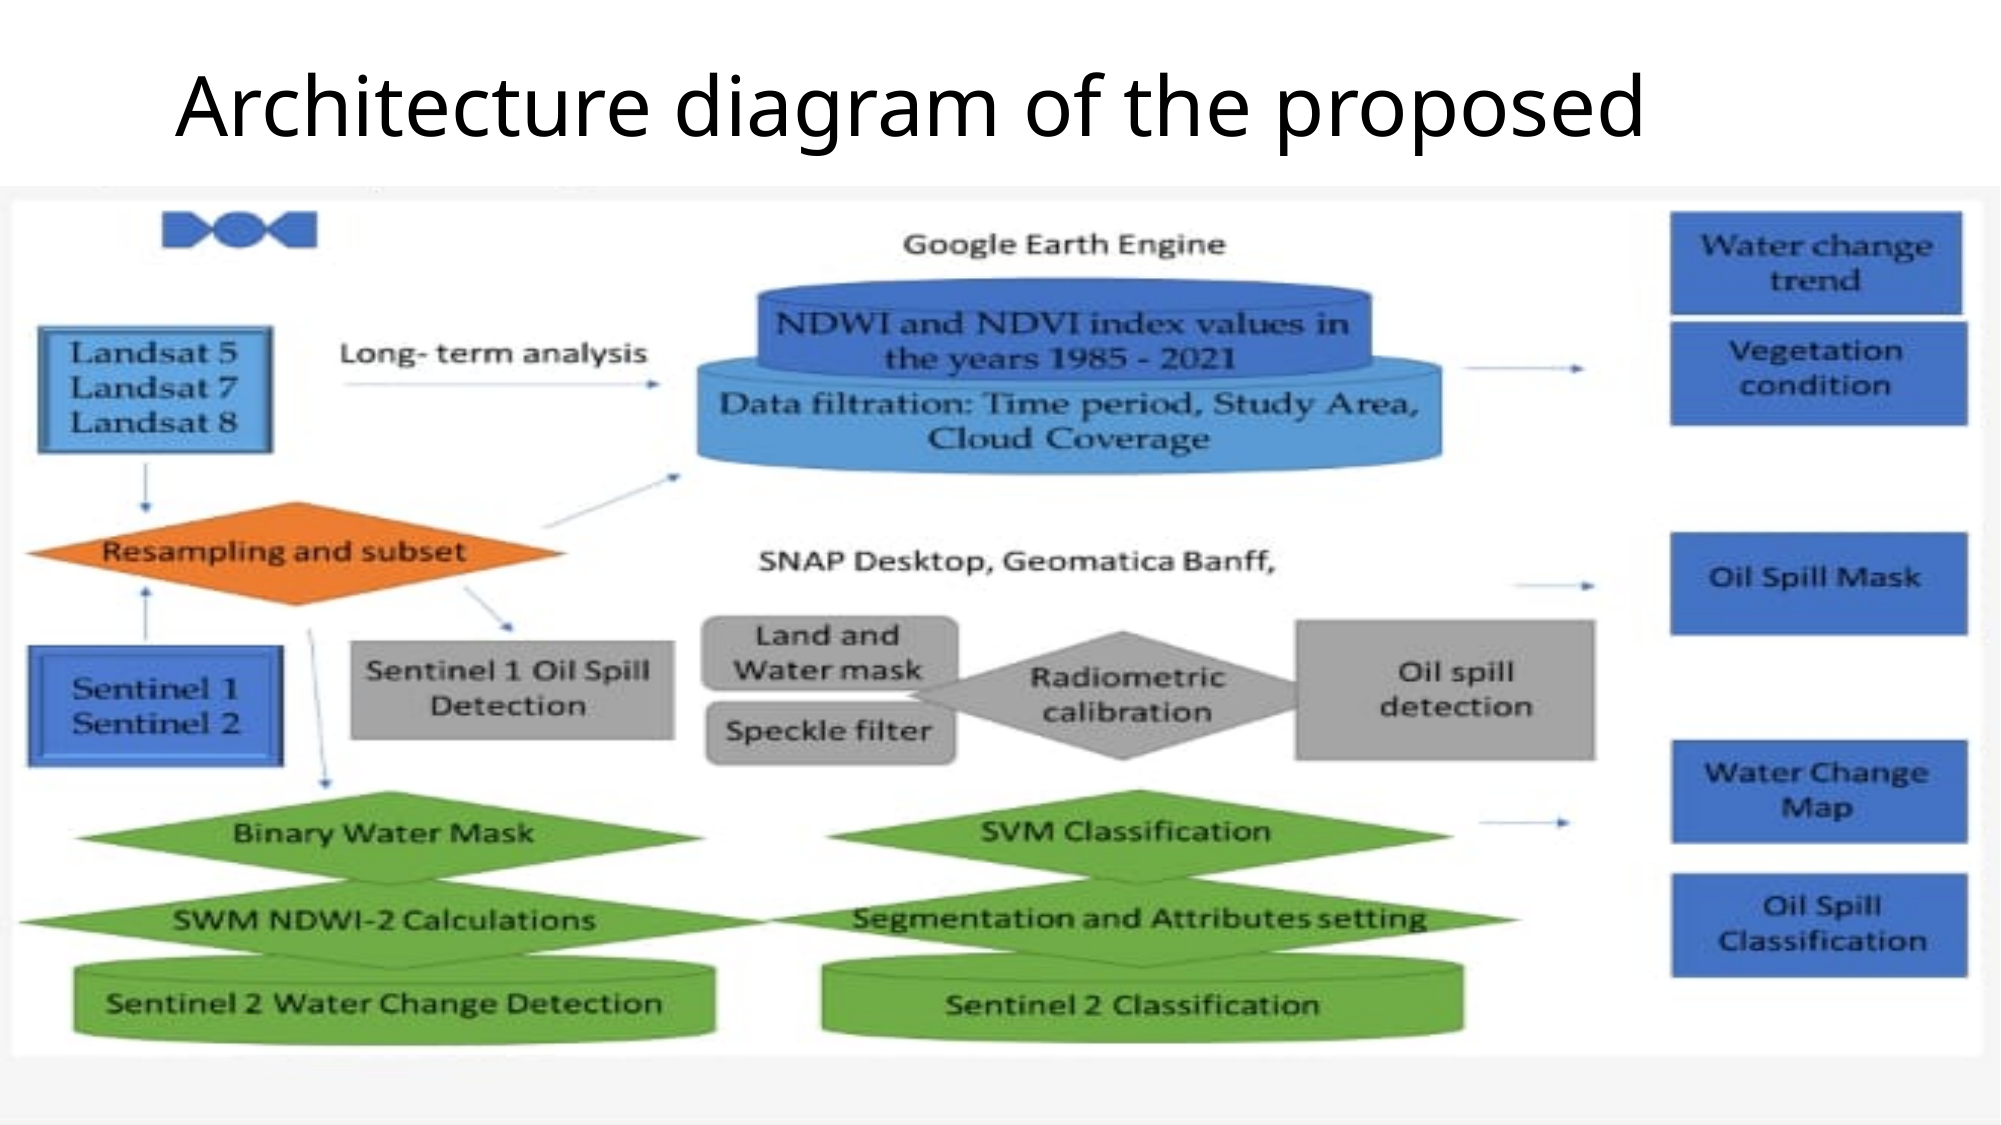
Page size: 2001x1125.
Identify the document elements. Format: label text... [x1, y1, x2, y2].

text_box Architecture diagram of the proposed solution [160, 0, 1821, 186]
picture [0, 186, 2000, 1125]
